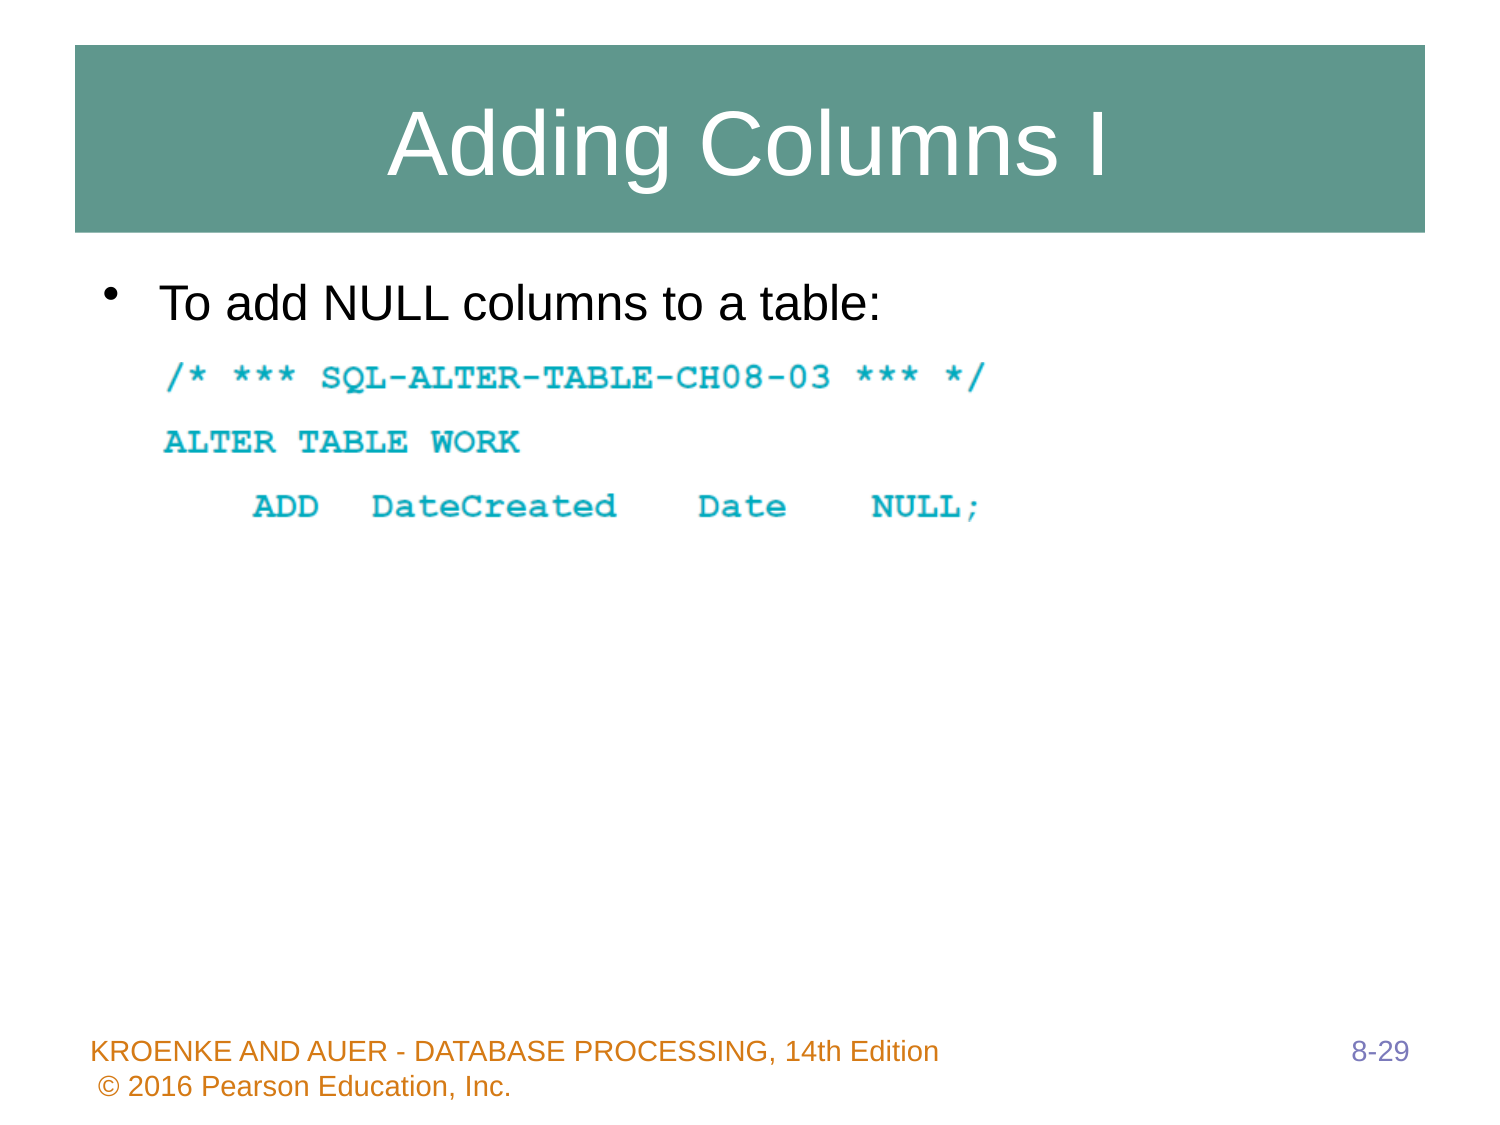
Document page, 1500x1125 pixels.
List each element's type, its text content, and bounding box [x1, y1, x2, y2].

picture [162, 362, 987, 522]
title Adding Columns I [74, 44, 1426, 233]
footer KROENKE AND AUER - DATABASE PROCESSING, 14th Edition © 2016 Pearson Education, Inc. [74, 1024, 963, 1104]
slide_number 8-29 [1074, 1024, 1426, 1103]
list To add NULL columns to a table: [87, 262, 1426, 1001]
